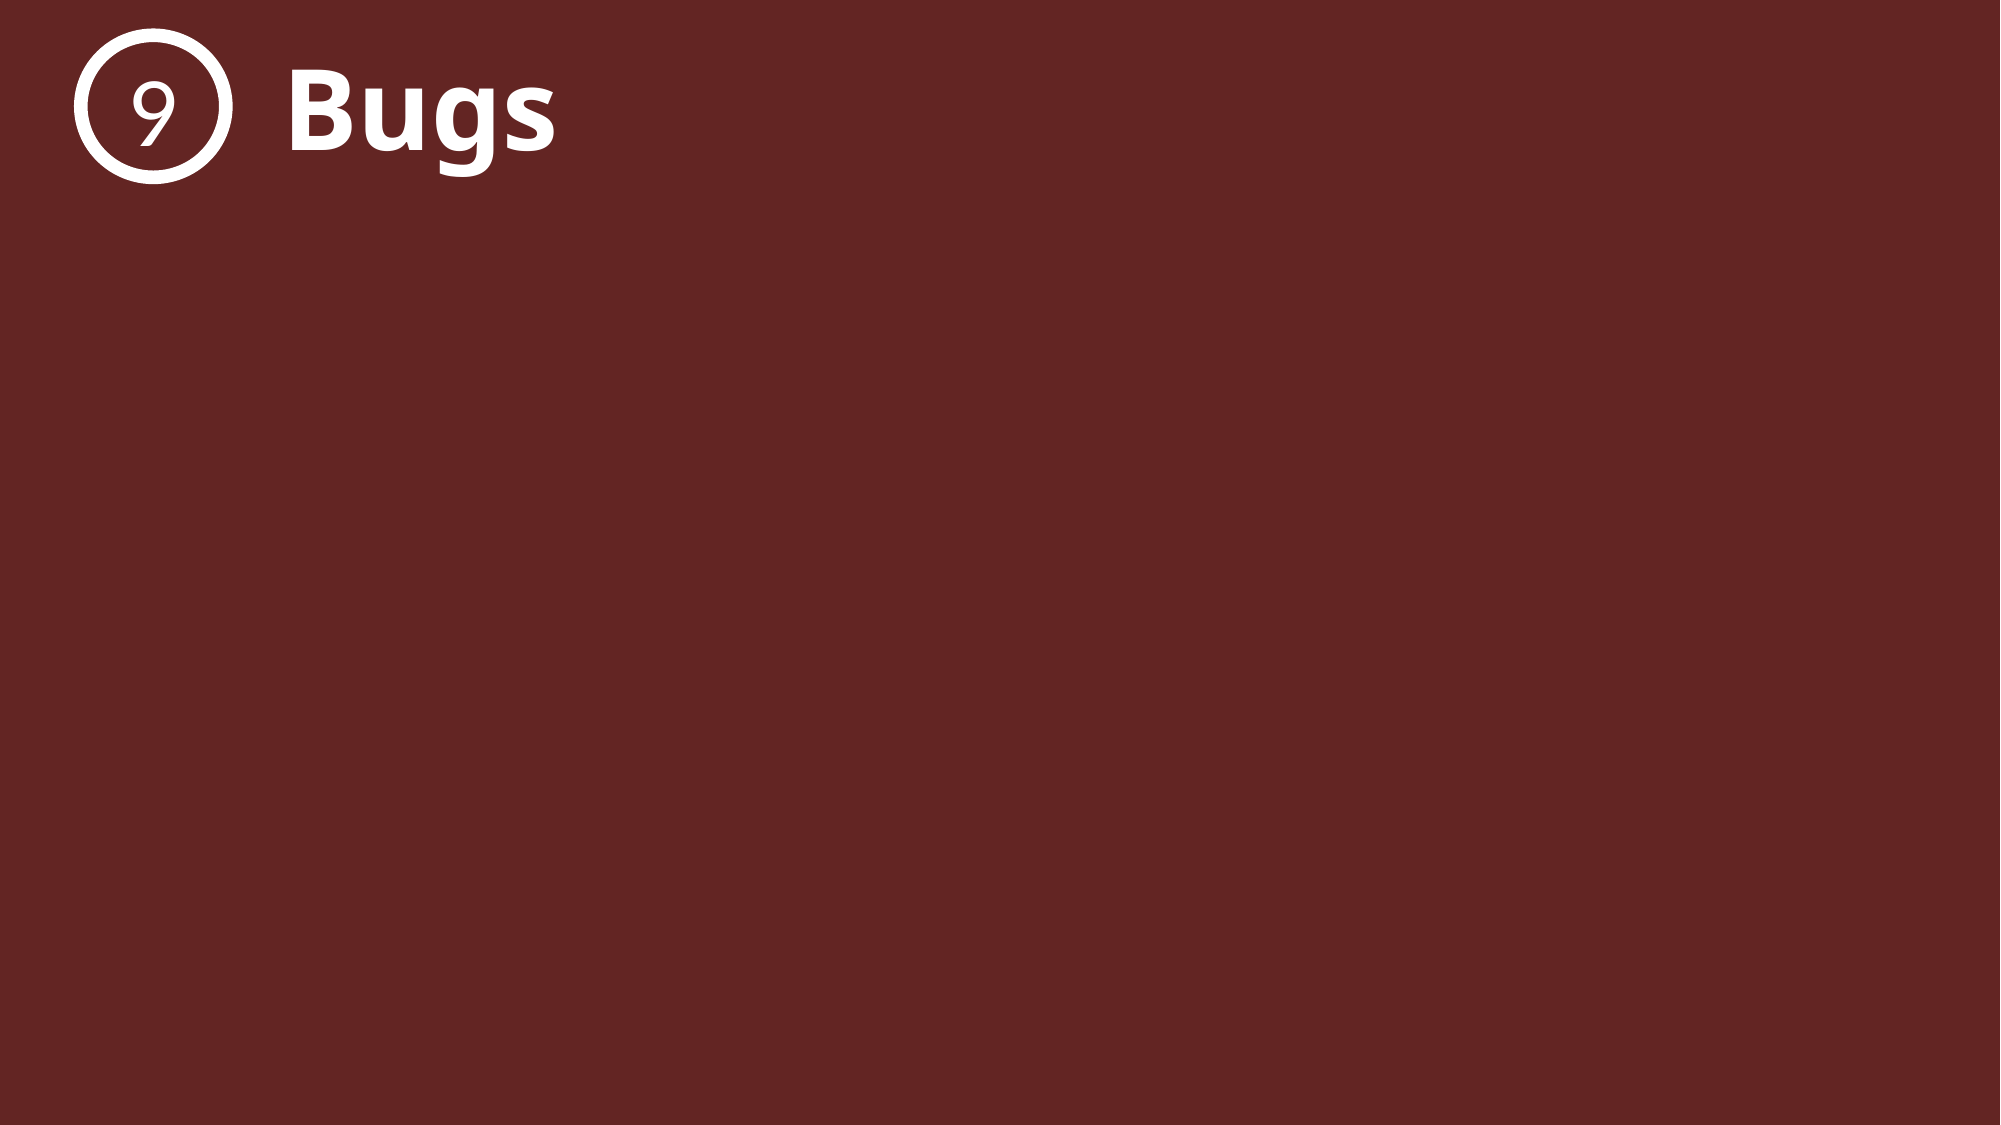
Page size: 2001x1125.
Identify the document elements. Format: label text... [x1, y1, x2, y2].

text_box Bugs [267, 30, 574, 181]
text_box 9 [73, 28, 233, 185]
